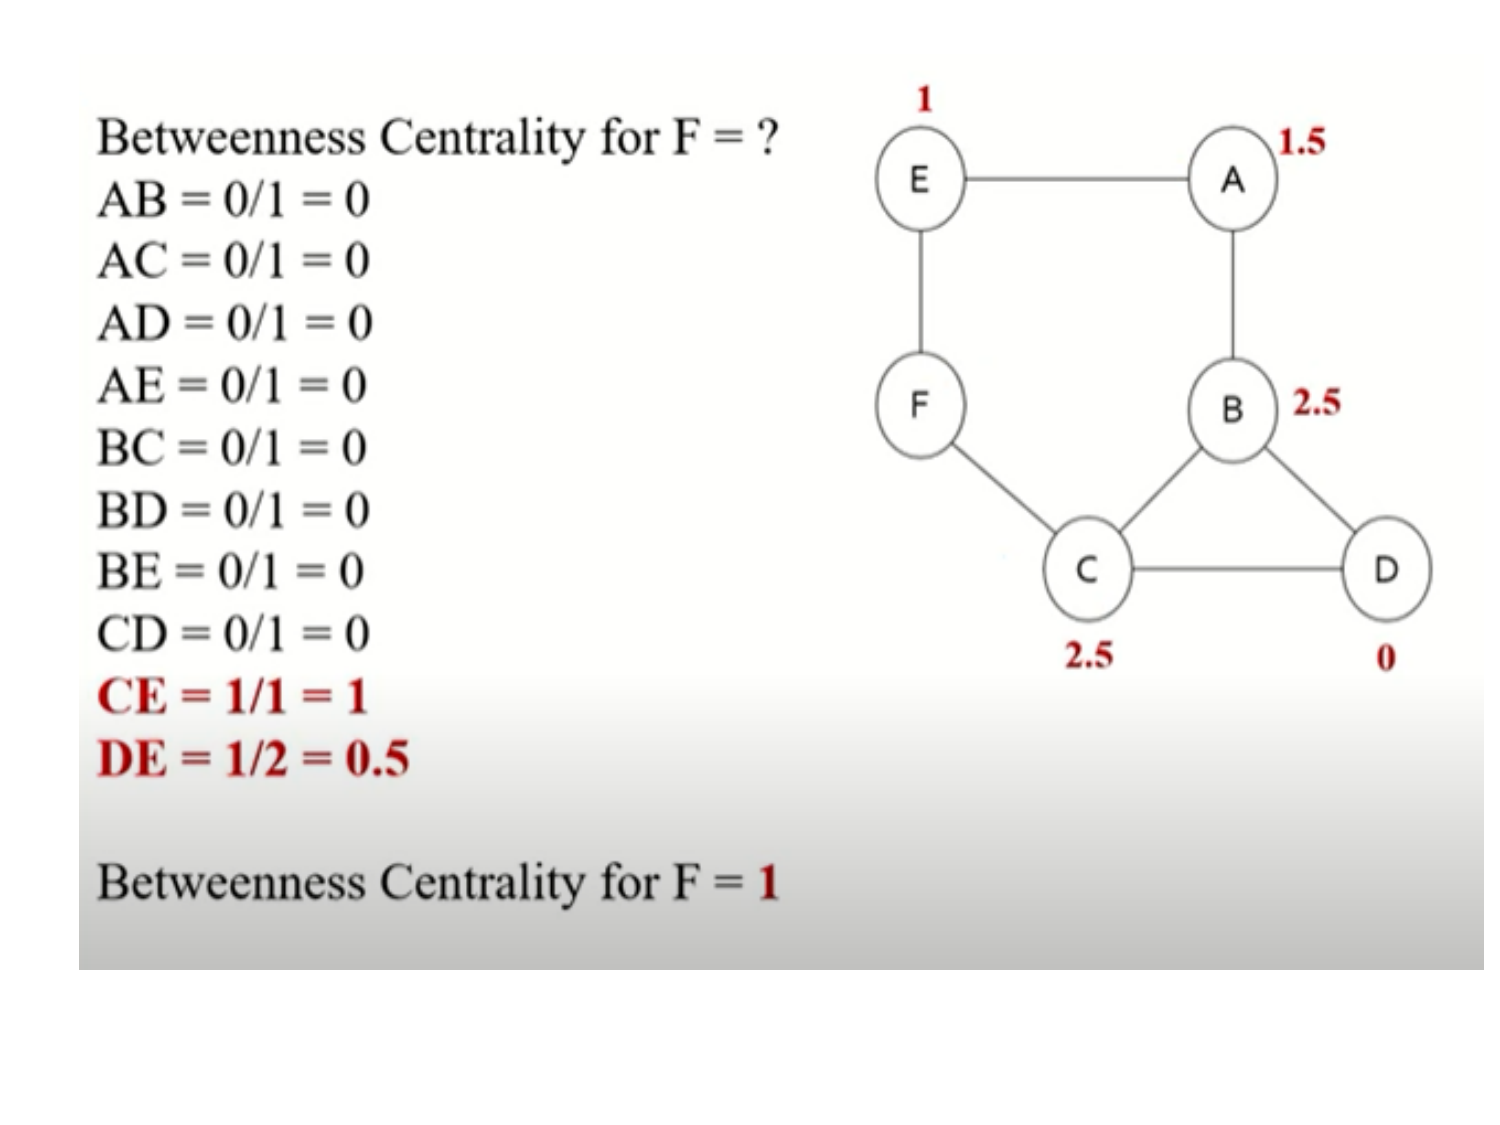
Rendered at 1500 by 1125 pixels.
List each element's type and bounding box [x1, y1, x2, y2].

picture [78, 54, 1485, 971]
